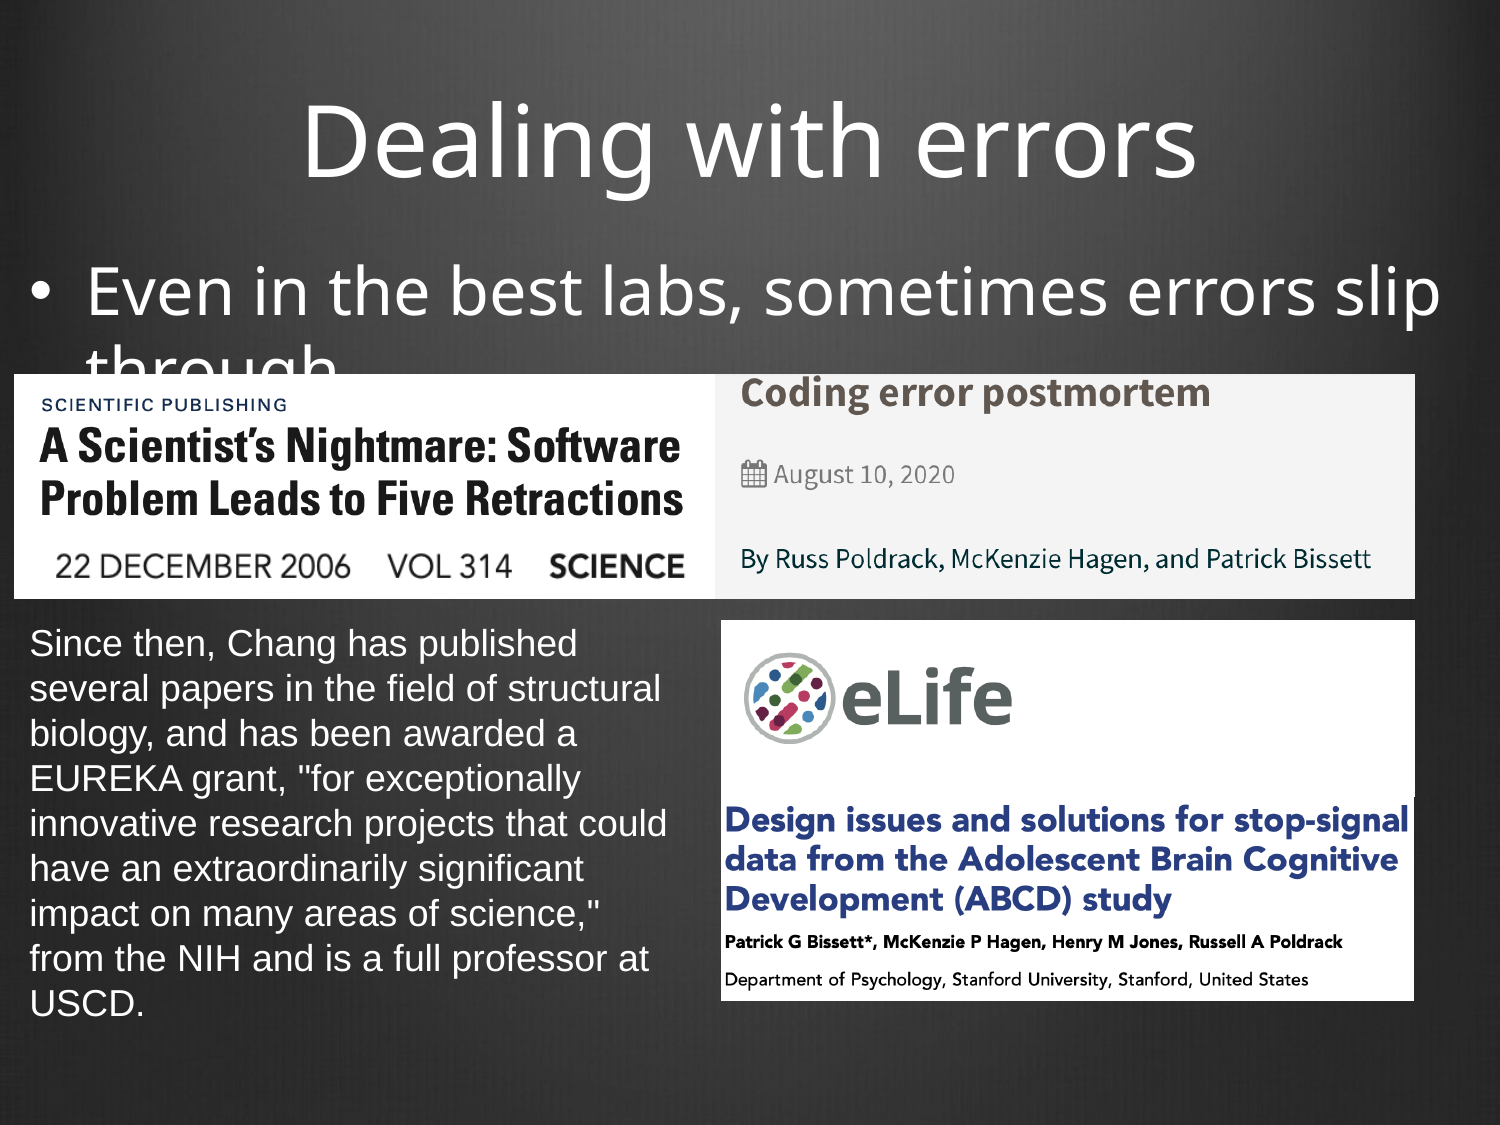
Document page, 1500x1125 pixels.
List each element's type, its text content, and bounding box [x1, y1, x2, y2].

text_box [14, 374, 715, 599]
text_box Since then, Chang has published several papers in the field of structural biology, and has been awarded a EUREKA grant, "for exceptionally innovative research projects that could have an extraordinarily significant impact on many areas of science," from the NIH and is a full professor at USCD. [14, 611, 699, 1032]
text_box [721, 619, 1415, 1001]
picture [0, 0, 1500, 1125]
title Dealing with errors [112, 19, 1388, 241]
text_box [724, 598, 1475, 654]
picture [715, 374, 1415, 599]
list Even in the best labs, sometimes errors slip through [14, 241, 1500, 1103]
